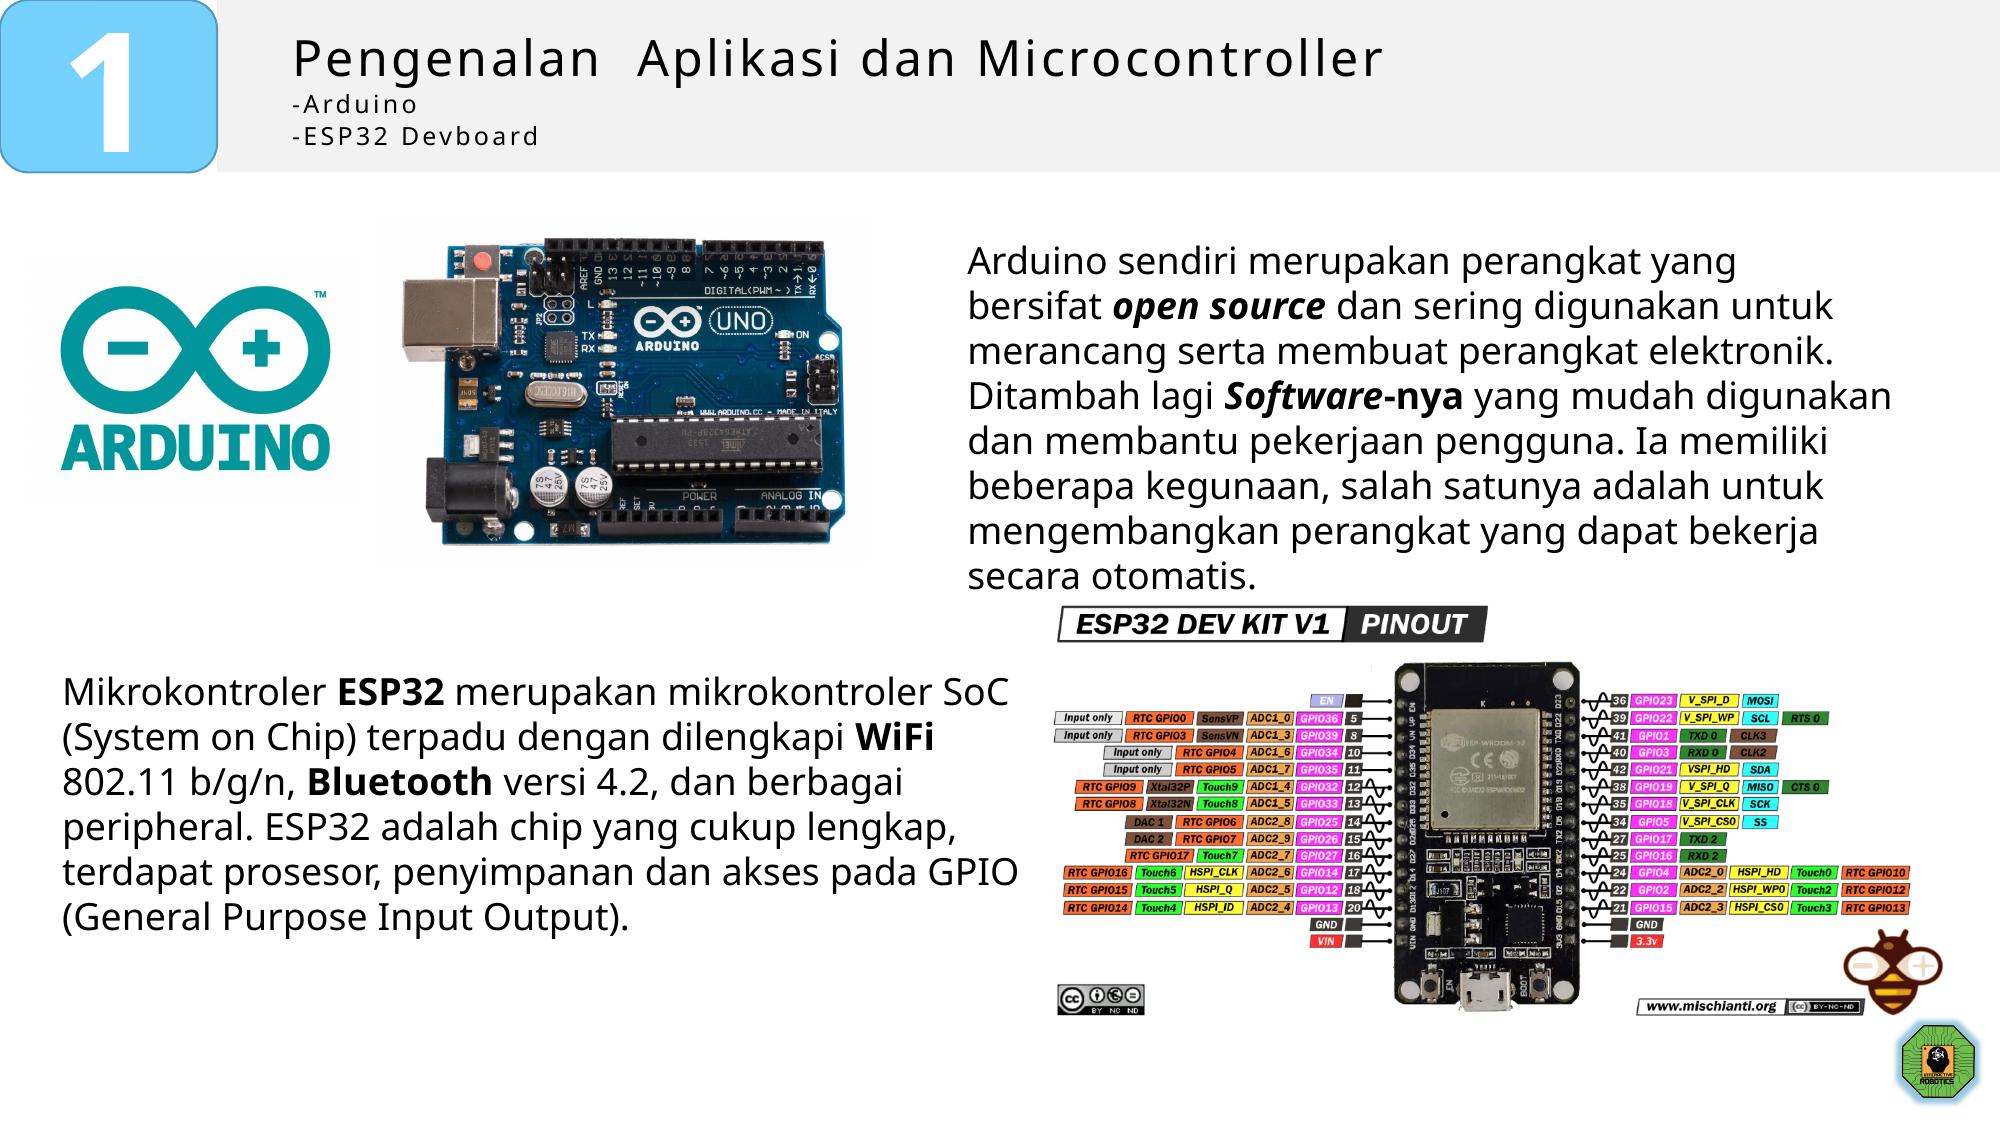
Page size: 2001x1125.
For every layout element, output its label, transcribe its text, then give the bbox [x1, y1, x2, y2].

picture [28, 253, 362, 504]
title Pengenalan Aplikasi dan Microcontroller -Arduino -ESP32 Devboard [217, 0, 2000, 173]
text_box Mikrokontroler ESP32 merupakan mikrokontroler SoC (System on Chip) terpadu dengan dilengkapi WiFi 802.11 b/g/n, Bluetooth versi 4.2, dan berbagai peripheral. ESP32 adalah chip yang cukup lengkap, terdapat prosesor, penyimpanan dan akses pada GPIO (General Purpose Input Output). [47, 660, 1048, 946]
picture [1049, 601, 1977, 1100]
picture [375, 216, 870, 563]
text_box 1 [0, 0, 219, 174]
text_box Arduino sendiri merupakan perangkat yang bersifat open source dan sering digunakan untuk merancang serta membuat perangkat elektronik. Ditambah lagi Software-nya yang mudah digunakan dan membantu pekerjaan pengguna. Ia memiliki beberapa kegunaan, salah satunya adalah untuk mengembangkan perangkat yang dapat bekerja secara otomatis. [952, 229, 1953, 605]
